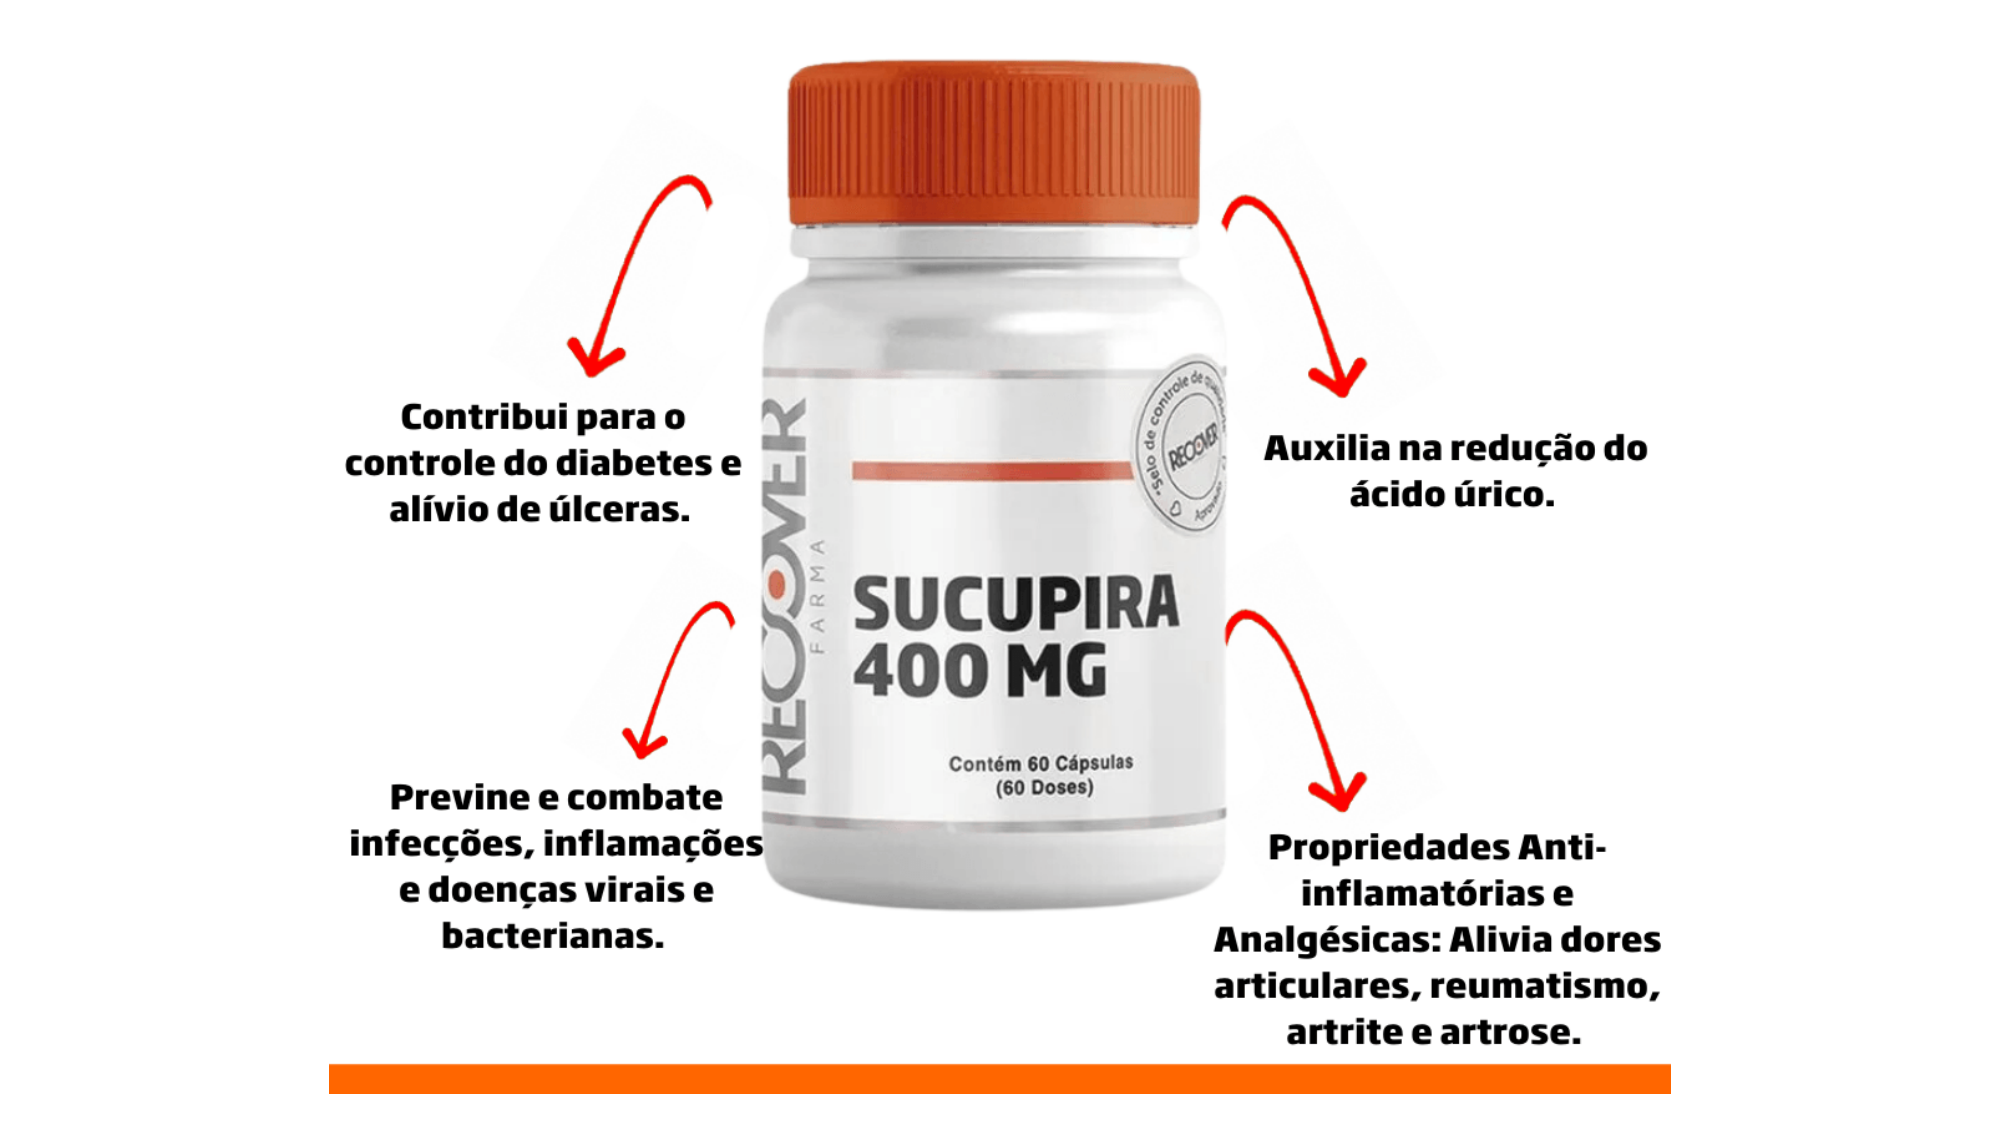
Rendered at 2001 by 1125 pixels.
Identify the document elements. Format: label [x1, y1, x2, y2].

picture [328, 30, 1672, 1095]
